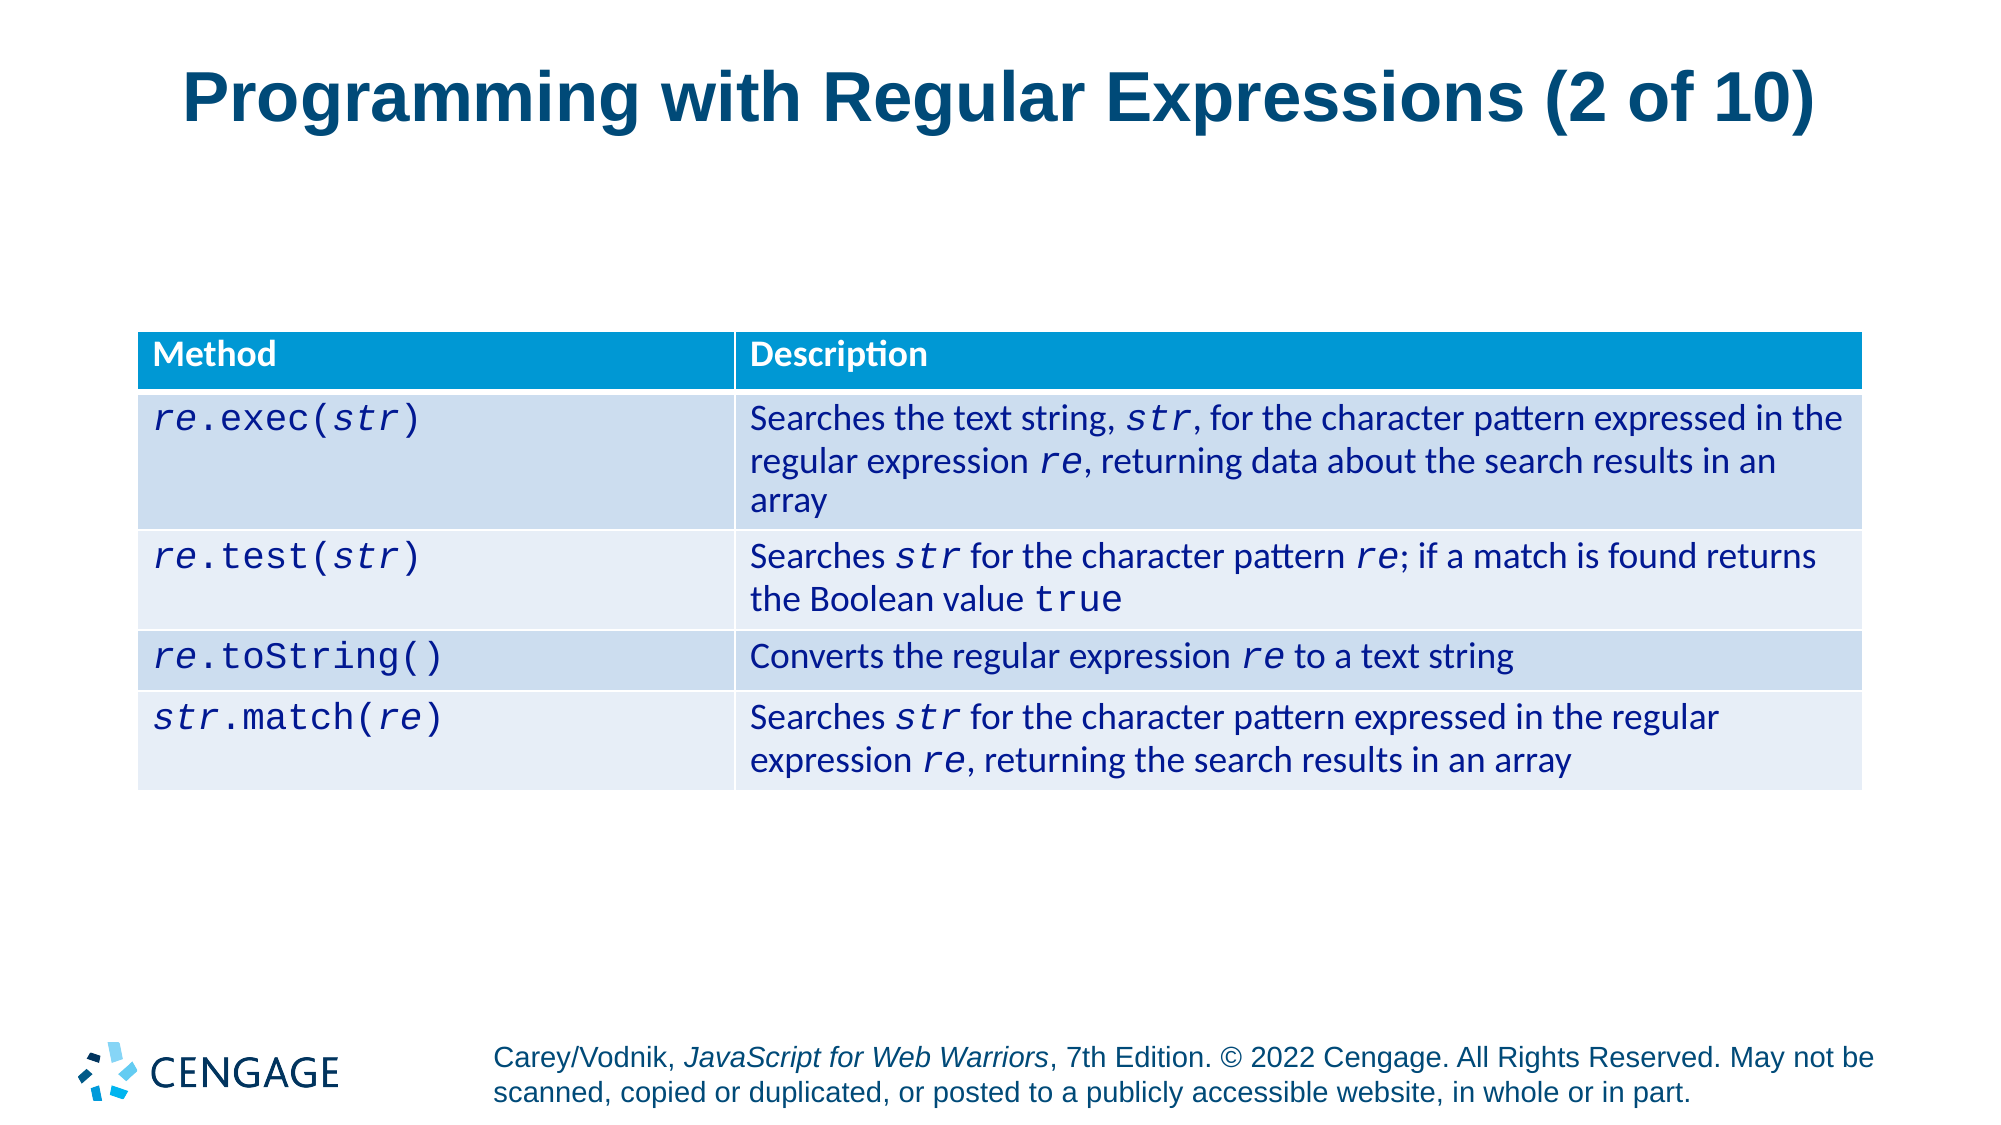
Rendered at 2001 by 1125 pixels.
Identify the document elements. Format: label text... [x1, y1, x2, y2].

table_cell Converts the regular expression re to a text string [736, 631, 1862, 690]
picture [78, 1042, 338, 1101]
table_cell re.exec(str) [138, 395, 734, 529]
table_cell str.match(re) [138, 692, 734, 790]
table_cell re.toString() [138, 631, 734, 690]
table_cell Searches str for the character pattern expressed in the regular expression re, returning the search results in an array [736, 692, 1862, 790]
table_cell Searches str for the character pattern re; if a match is found returns the Boolean value true [736, 531, 1862, 629]
table_header Description [736, 332, 1862, 389]
table_cell Searches the text string, str, for the character pattern expressed in the regular expression re, returning data about the search results in an array [736, 395, 1862, 529]
table_cell re.test(str) [138, 531, 734, 629]
title Programming with Regular Expressions (2 of 10) [137, 59, 1863, 171]
table_header Method [138, 332, 734, 389]
